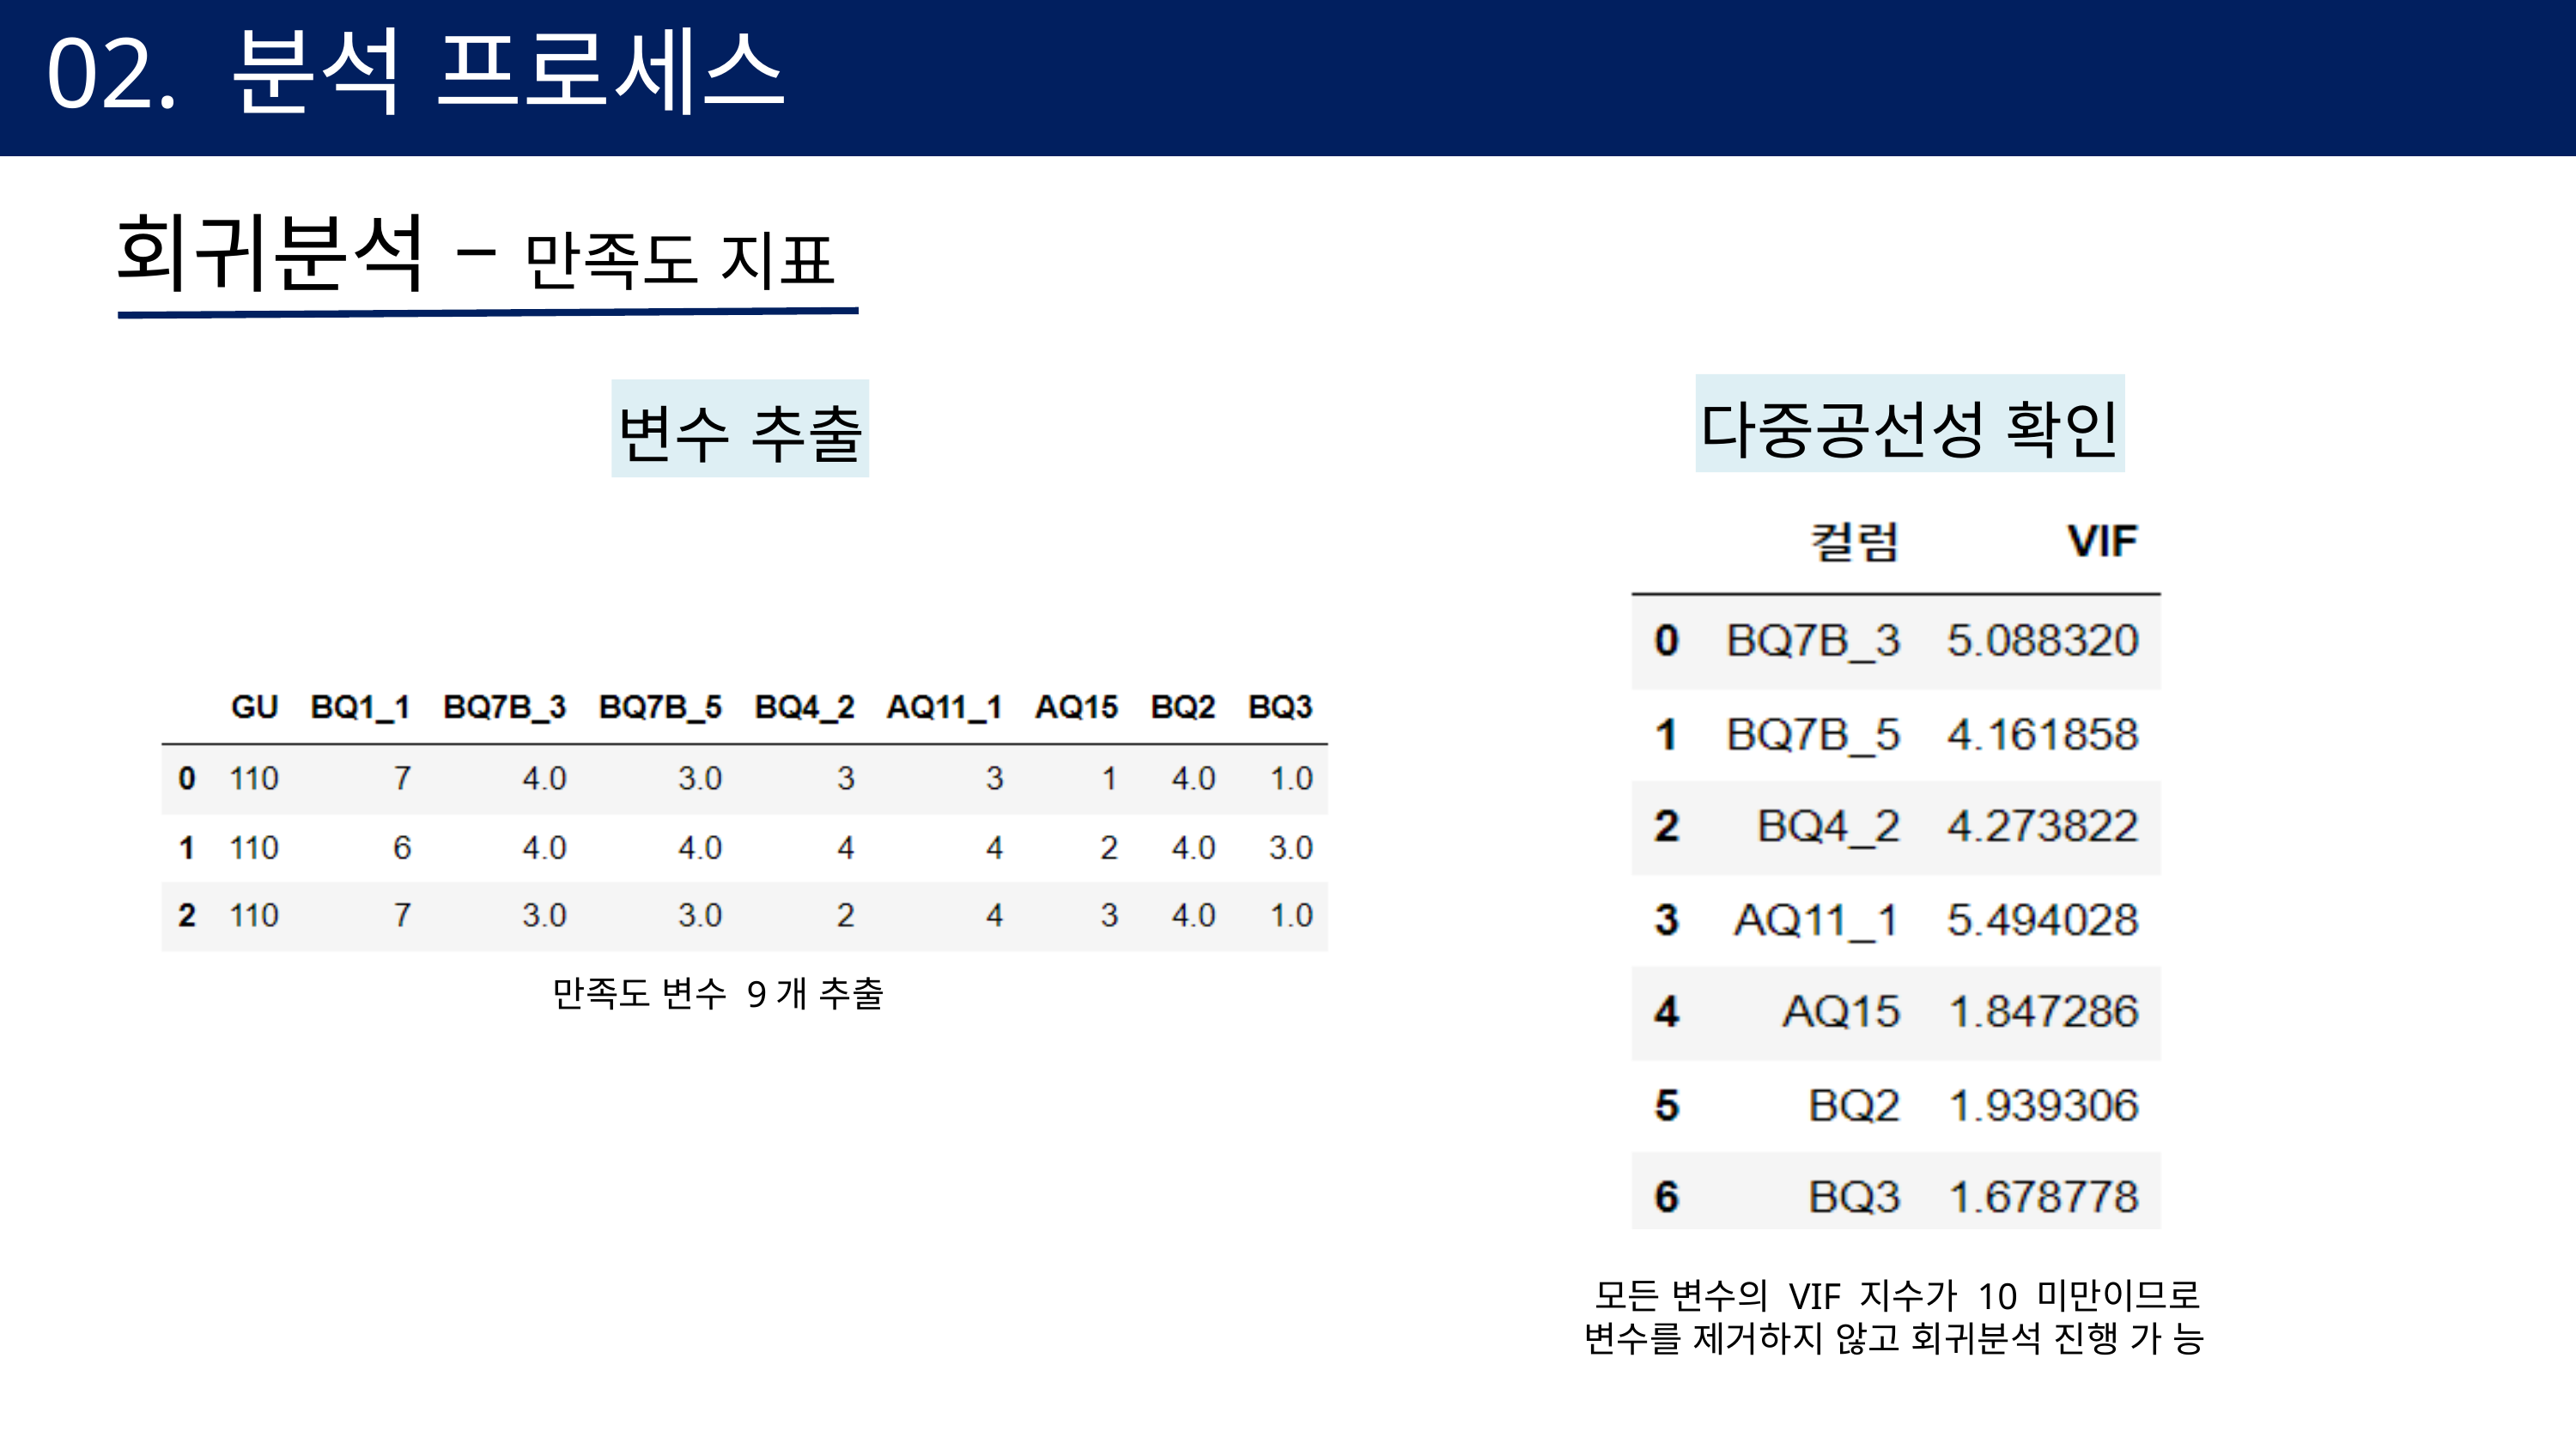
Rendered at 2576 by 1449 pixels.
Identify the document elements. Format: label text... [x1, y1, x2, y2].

picture [1626, 509, 2164, 1229]
text_box [611, 379, 870, 388]
picture [139, 670, 1342, 960]
text_box 변수 추출 [451, 388, 1030, 476]
text_box [1695, 373, 2126, 385]
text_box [118, 310, 859, 316]
text_box 만족도 변수 9개 추출 [429, 965, 1009, 1021]
text_box 모든 변수의 VIF 지수가 10 미만이므로 변수를 제거하지 않고 회귀분석 진행 가 능 [1374, 1267, 2416, 1367]
text_box 다중공선성 확인 [1658, 385, 2163, 473]
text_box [0, 0, 2576, 156]
text_box 회귀분석 – 만족도 지표 [100, 193, 1857, 310]
